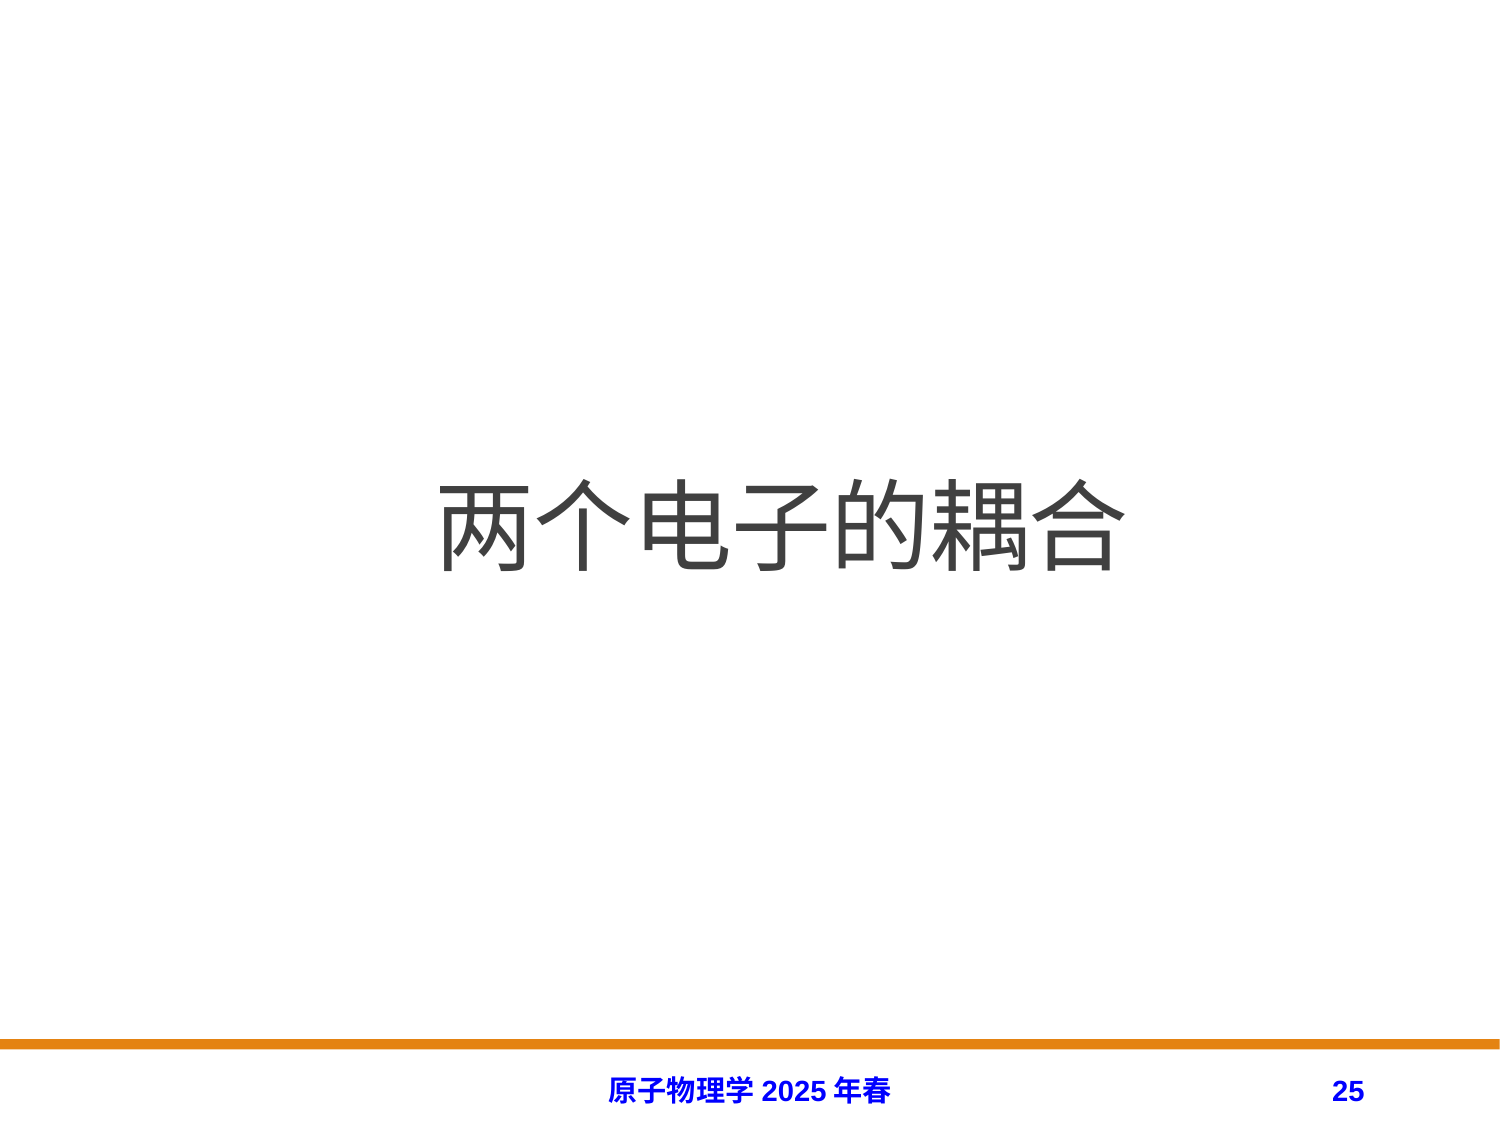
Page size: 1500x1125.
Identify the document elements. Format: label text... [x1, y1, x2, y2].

slide_number 25 [1218, 1059, 1380, 1120]
footer 原子物理学2025年春 [453, 1059, 1047, 1120]
title 两个电子的耦合 [99, 437, 1463, 592]
